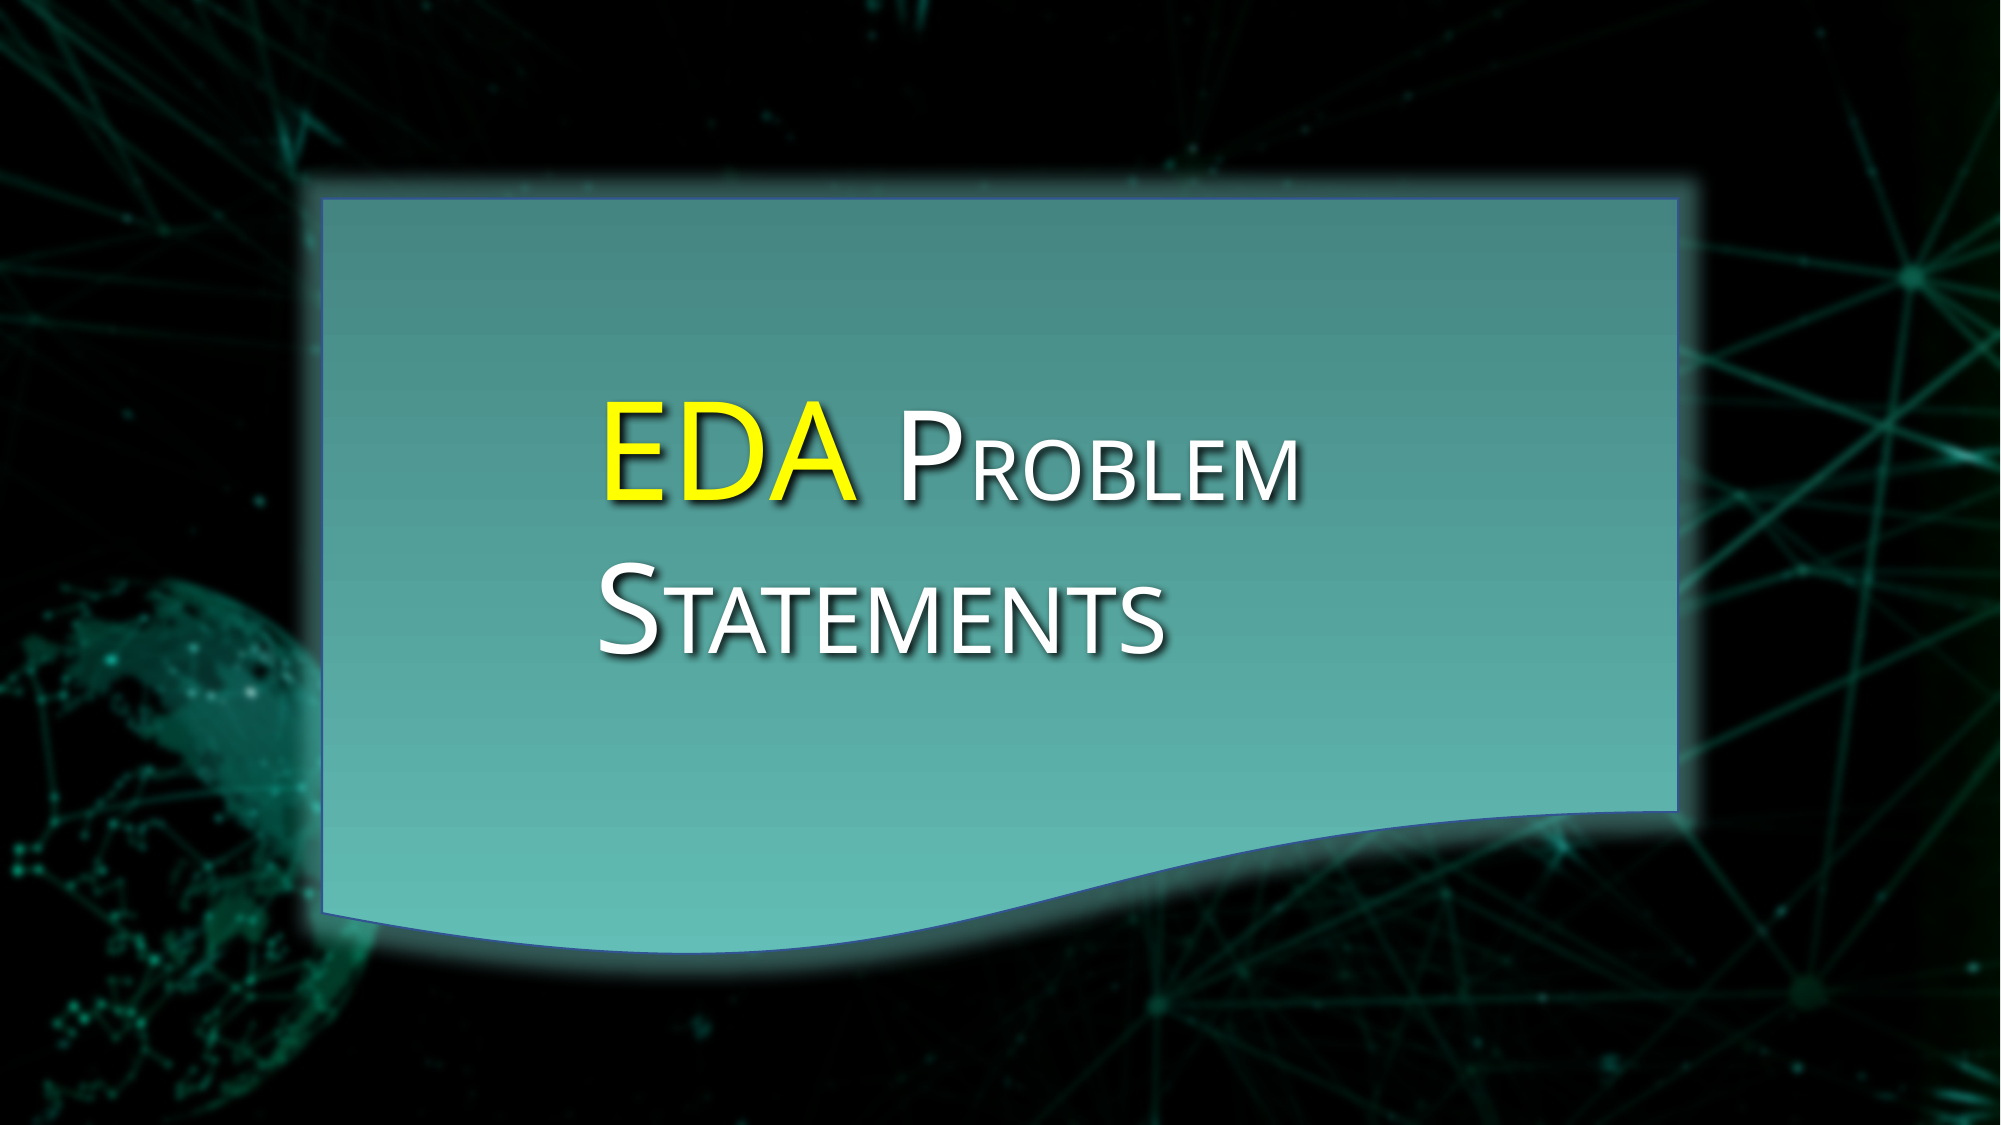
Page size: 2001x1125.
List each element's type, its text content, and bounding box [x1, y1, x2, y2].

picture [0, 0, 2001, 1125]
text_box [320, 197, 1680, 955]
text_box EDA PROBLEM STATEMENTS [580, 356, 1719, 686]
